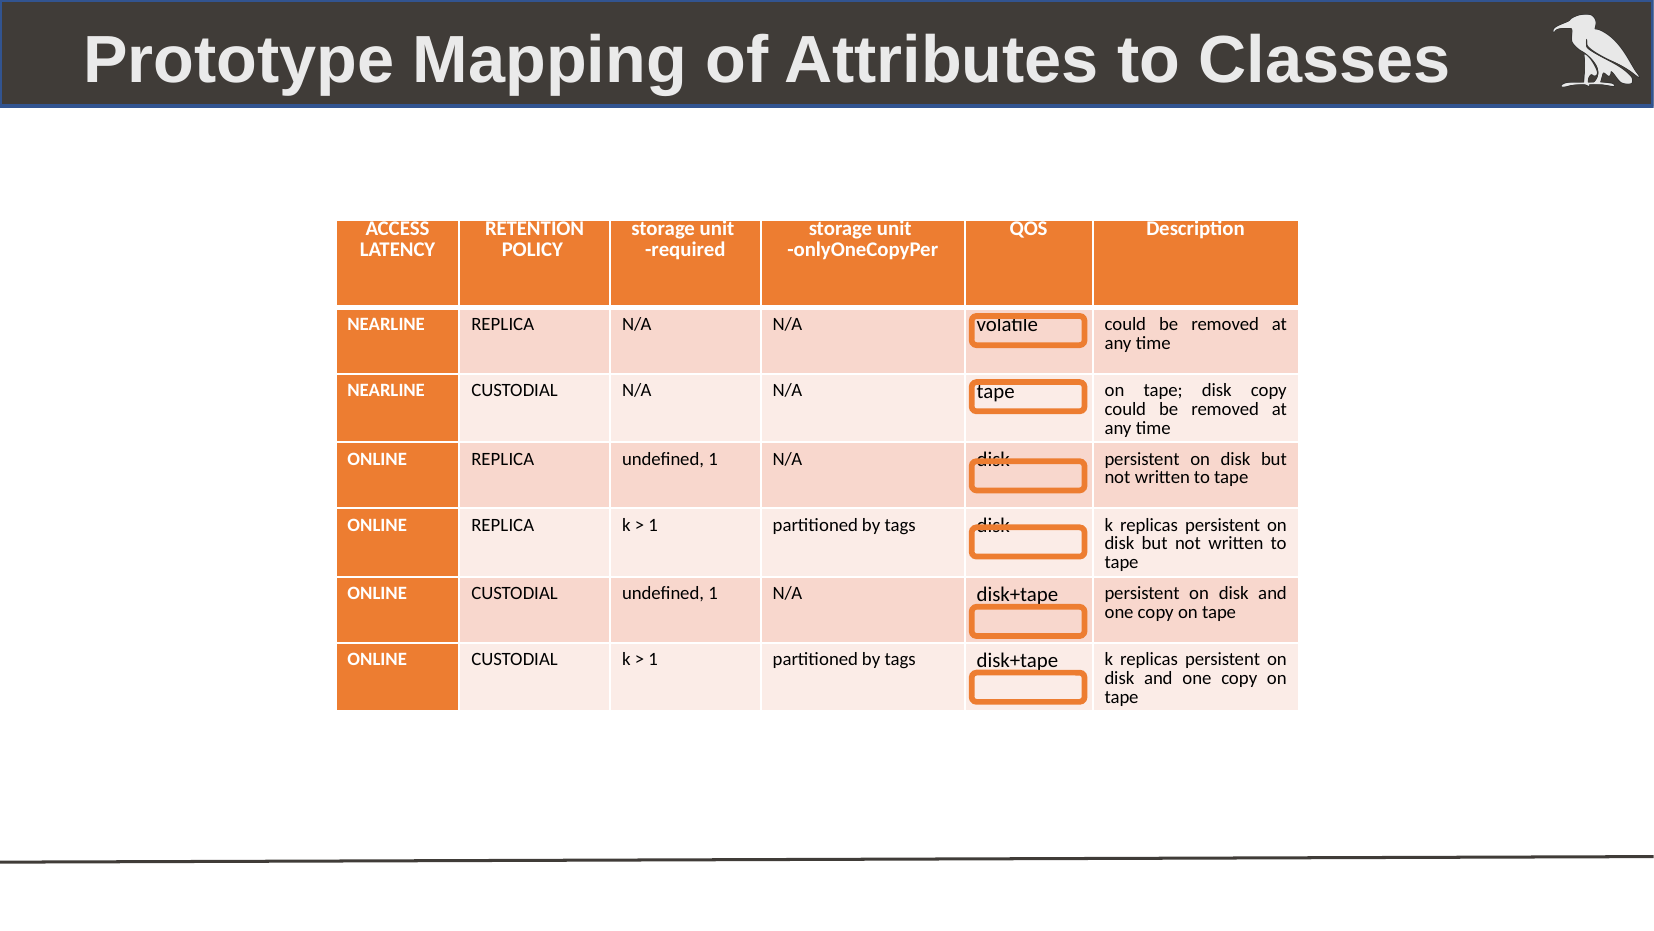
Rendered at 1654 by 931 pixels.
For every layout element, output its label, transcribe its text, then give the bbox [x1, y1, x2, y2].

table_cell k replicas persistent on disk but not written to tape [1094, 509, 1298, 576]
table_cell N/A [762, 578, 964, 642]
table_header storage unit -onlyOneCopyPer [762, 221, 964, 305]
table_cell partitioned by tags [762, 644, 964, 710]
table_cell ONLINE [337, 644, 458, 710]
table_cell N/A [611, 310, 760, 373]
table_cell CUSTODIAL [460, 578, 609, 642]
table_cell partitioned by tags [762, 509, 964, 576]
table_cell REPLICA [460, 443, 609, 507]
table_cell persistent on disk and one copy on tape [1094, 578, 1298, 642]
table_cell disk+tape [966, 578, 1092, 642]
table_cell k > 1 [611, 644, 760, 710]
text_box [970, 526, 1086, 558]
text_box [970, 314, 1086, 347]
table_cell disk+tape [966, 644, 1092, 710]
text_box [970, 460, 1086, 492]
table_cell N/A [762, 443, 964, 507]
table_cell N/A [762, 375, 964, 441]
table_cell N/A [611, 375, 760, 441]
table_header storage unit -required [611, 221, 760, 305]
table_header QOS [966, 221, 1092, 305]
table_cell k replicas persistent on disk and one copy on tape [1094, 644, 1298, 710]
table_cell on tape; disk copy could be removed at any time [1094, 375, 1298, 441]
table_cell NEARLINE [337, 310, 458, 373]
table_header Description [1094, 221, 1298, 305]
table_cell disk [966, 509, 1092, 576]
title Prototype Mapping of Attributes to Classes [83, 10, 1492, 101]
table_cell ONLINE [337, 509, 458, 576]
text_box [970, 380, 1086, 413]
table_cell disk [966, 443, 1092, 507]
table_cell NEARLINE [337, 375, 458, 441]
text_box [970, 671, 1086, 703]
table_cell N/A [762, 310, 964, 373]
table_cell undefined, 1 [611, 443, 760, 507]
table_cell undefined, 1 [611, 578, 760, 642]
table_cell ONLINE [337, 578, 458, 642]
table_cell volatile [966, 310, 1092, 373]
table_header ACCESS LATENCY [337, 221, 458, 305]
table_cell k > 1 [611, 509, 760, 576]
table_cell could be removed at any time [1094, 310, 1298, 373]
table_cell CUSTODIAL [460, 375, 609, 441]
picture [1553, 14, 1640, 87]
table_cell persistent on disk but not written to tape [1094, 443, 1298, 507]
text_box [970, 605, 1086, 638]
table_cell tape [966, 375, 1092, 441]
table_cell REPLICA [460, 310, 609, 373]
table_cell ONLINE [337, 443, 458, 507]
table_cell CUSTODIAL [460, 644, 609, 710]
table_header RETENTION POLICY [460, 221, 609, 305]
table_cell REPLICA [460, 509, 609, 576]
